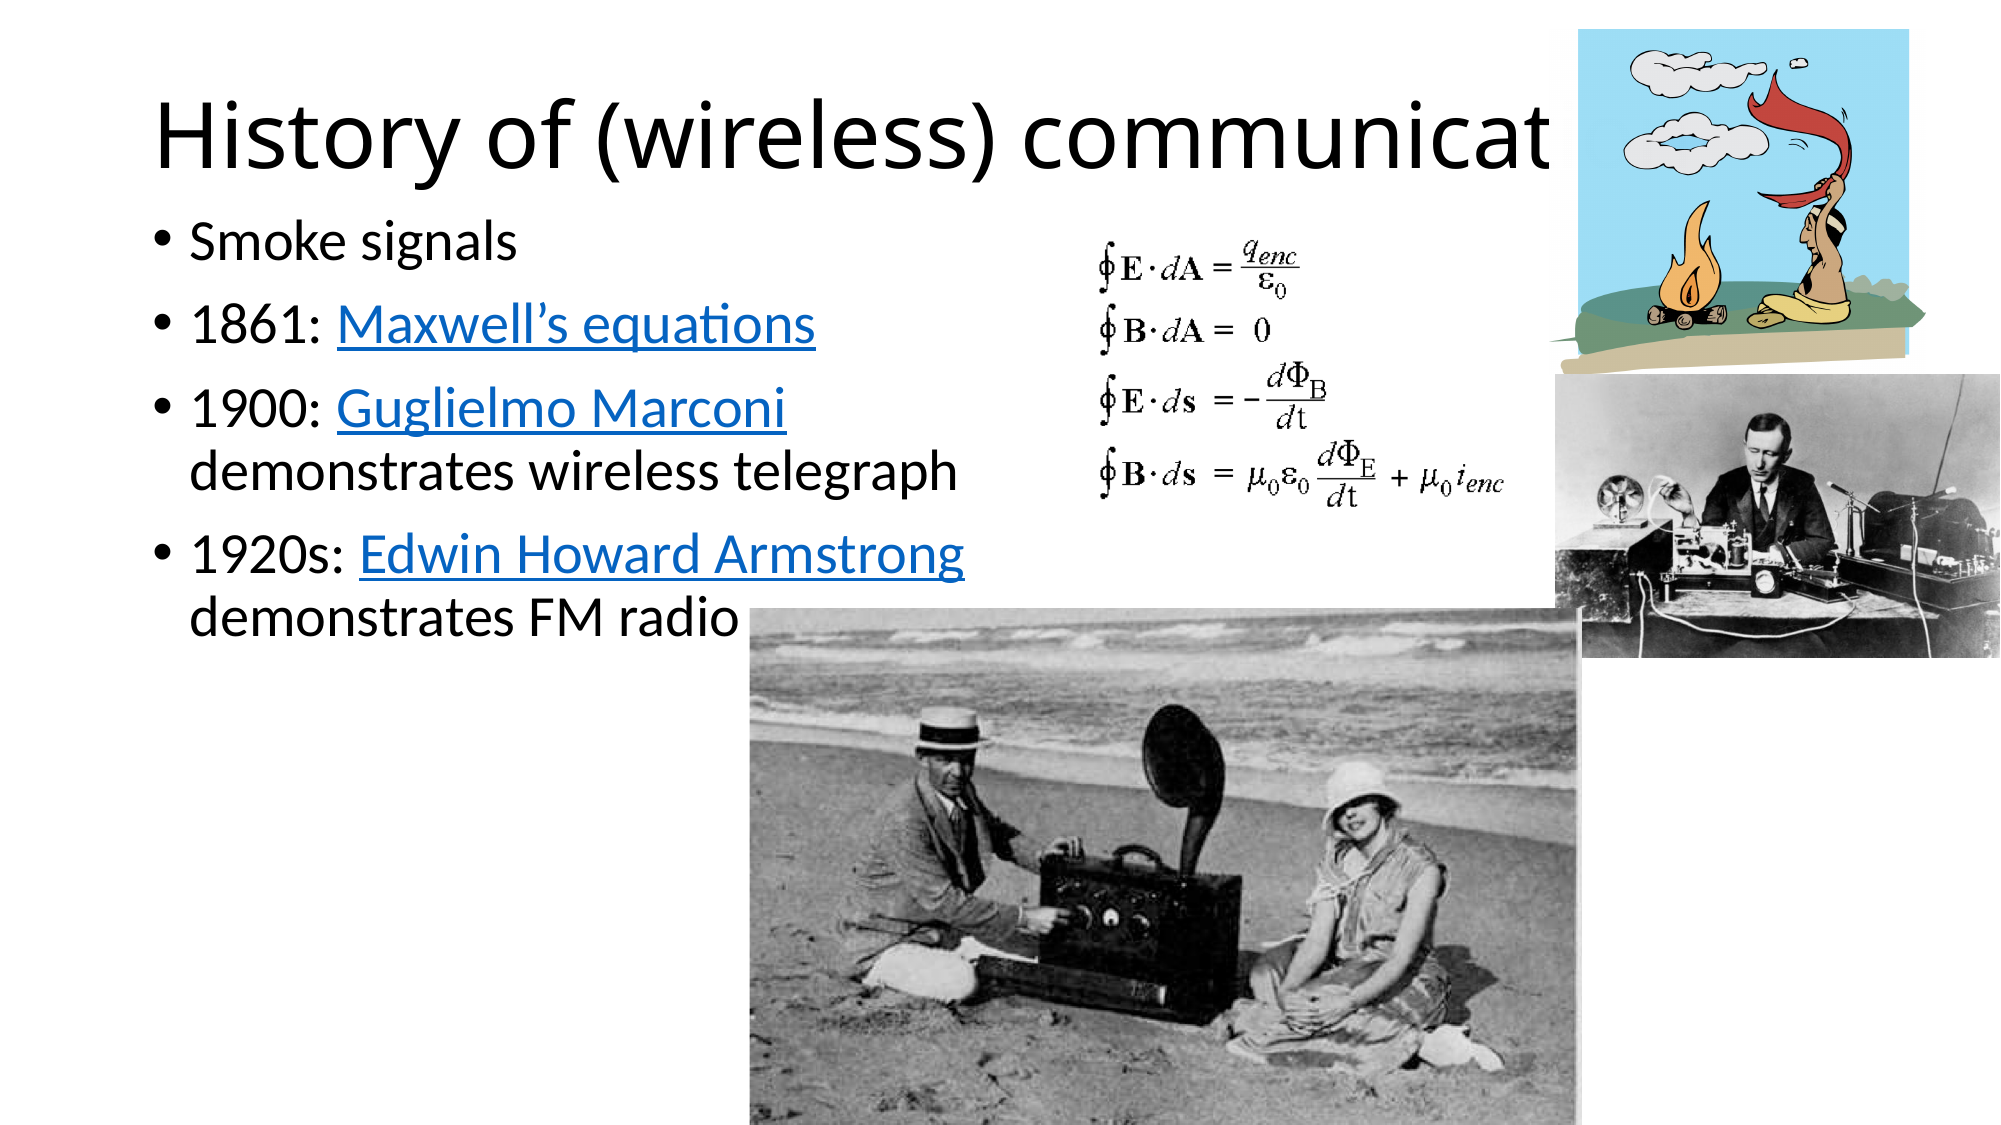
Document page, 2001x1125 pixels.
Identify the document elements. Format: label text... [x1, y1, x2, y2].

picture [749, 29, 2000, 1125]
picture [1090, 233, 1511, 517]
title History of (wireless) communication [137, 29, 1549, 248]
list Smoke signals 1861: Maxwell’s equations 1900: Guglielmo Marconi demonstrates wireless telegraph 1920s: Edwin Howard Armstrong demonstrates FM radio [137, 202, 1121, 864]
